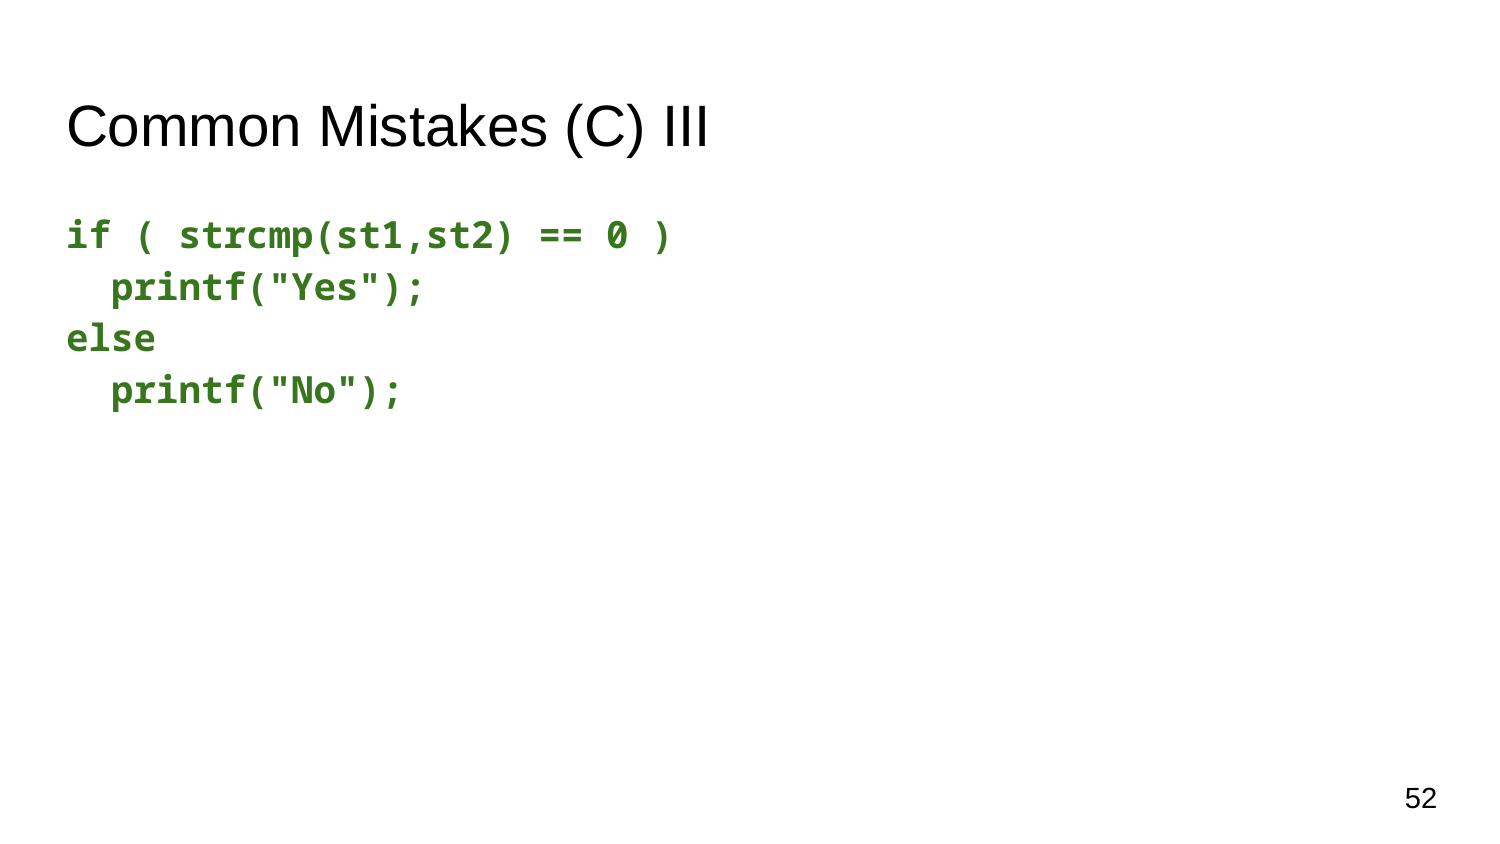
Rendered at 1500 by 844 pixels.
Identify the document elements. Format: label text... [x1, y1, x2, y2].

title Common Mistakes (C) III [51, 72, 1449, 167]
slide_number 52 [1389, 764, 1480, 830]
list if ( strcmp(st1,st2) == 0 ) printf("Yes"); else printf("No"); [51, 189, 1449, 750]
